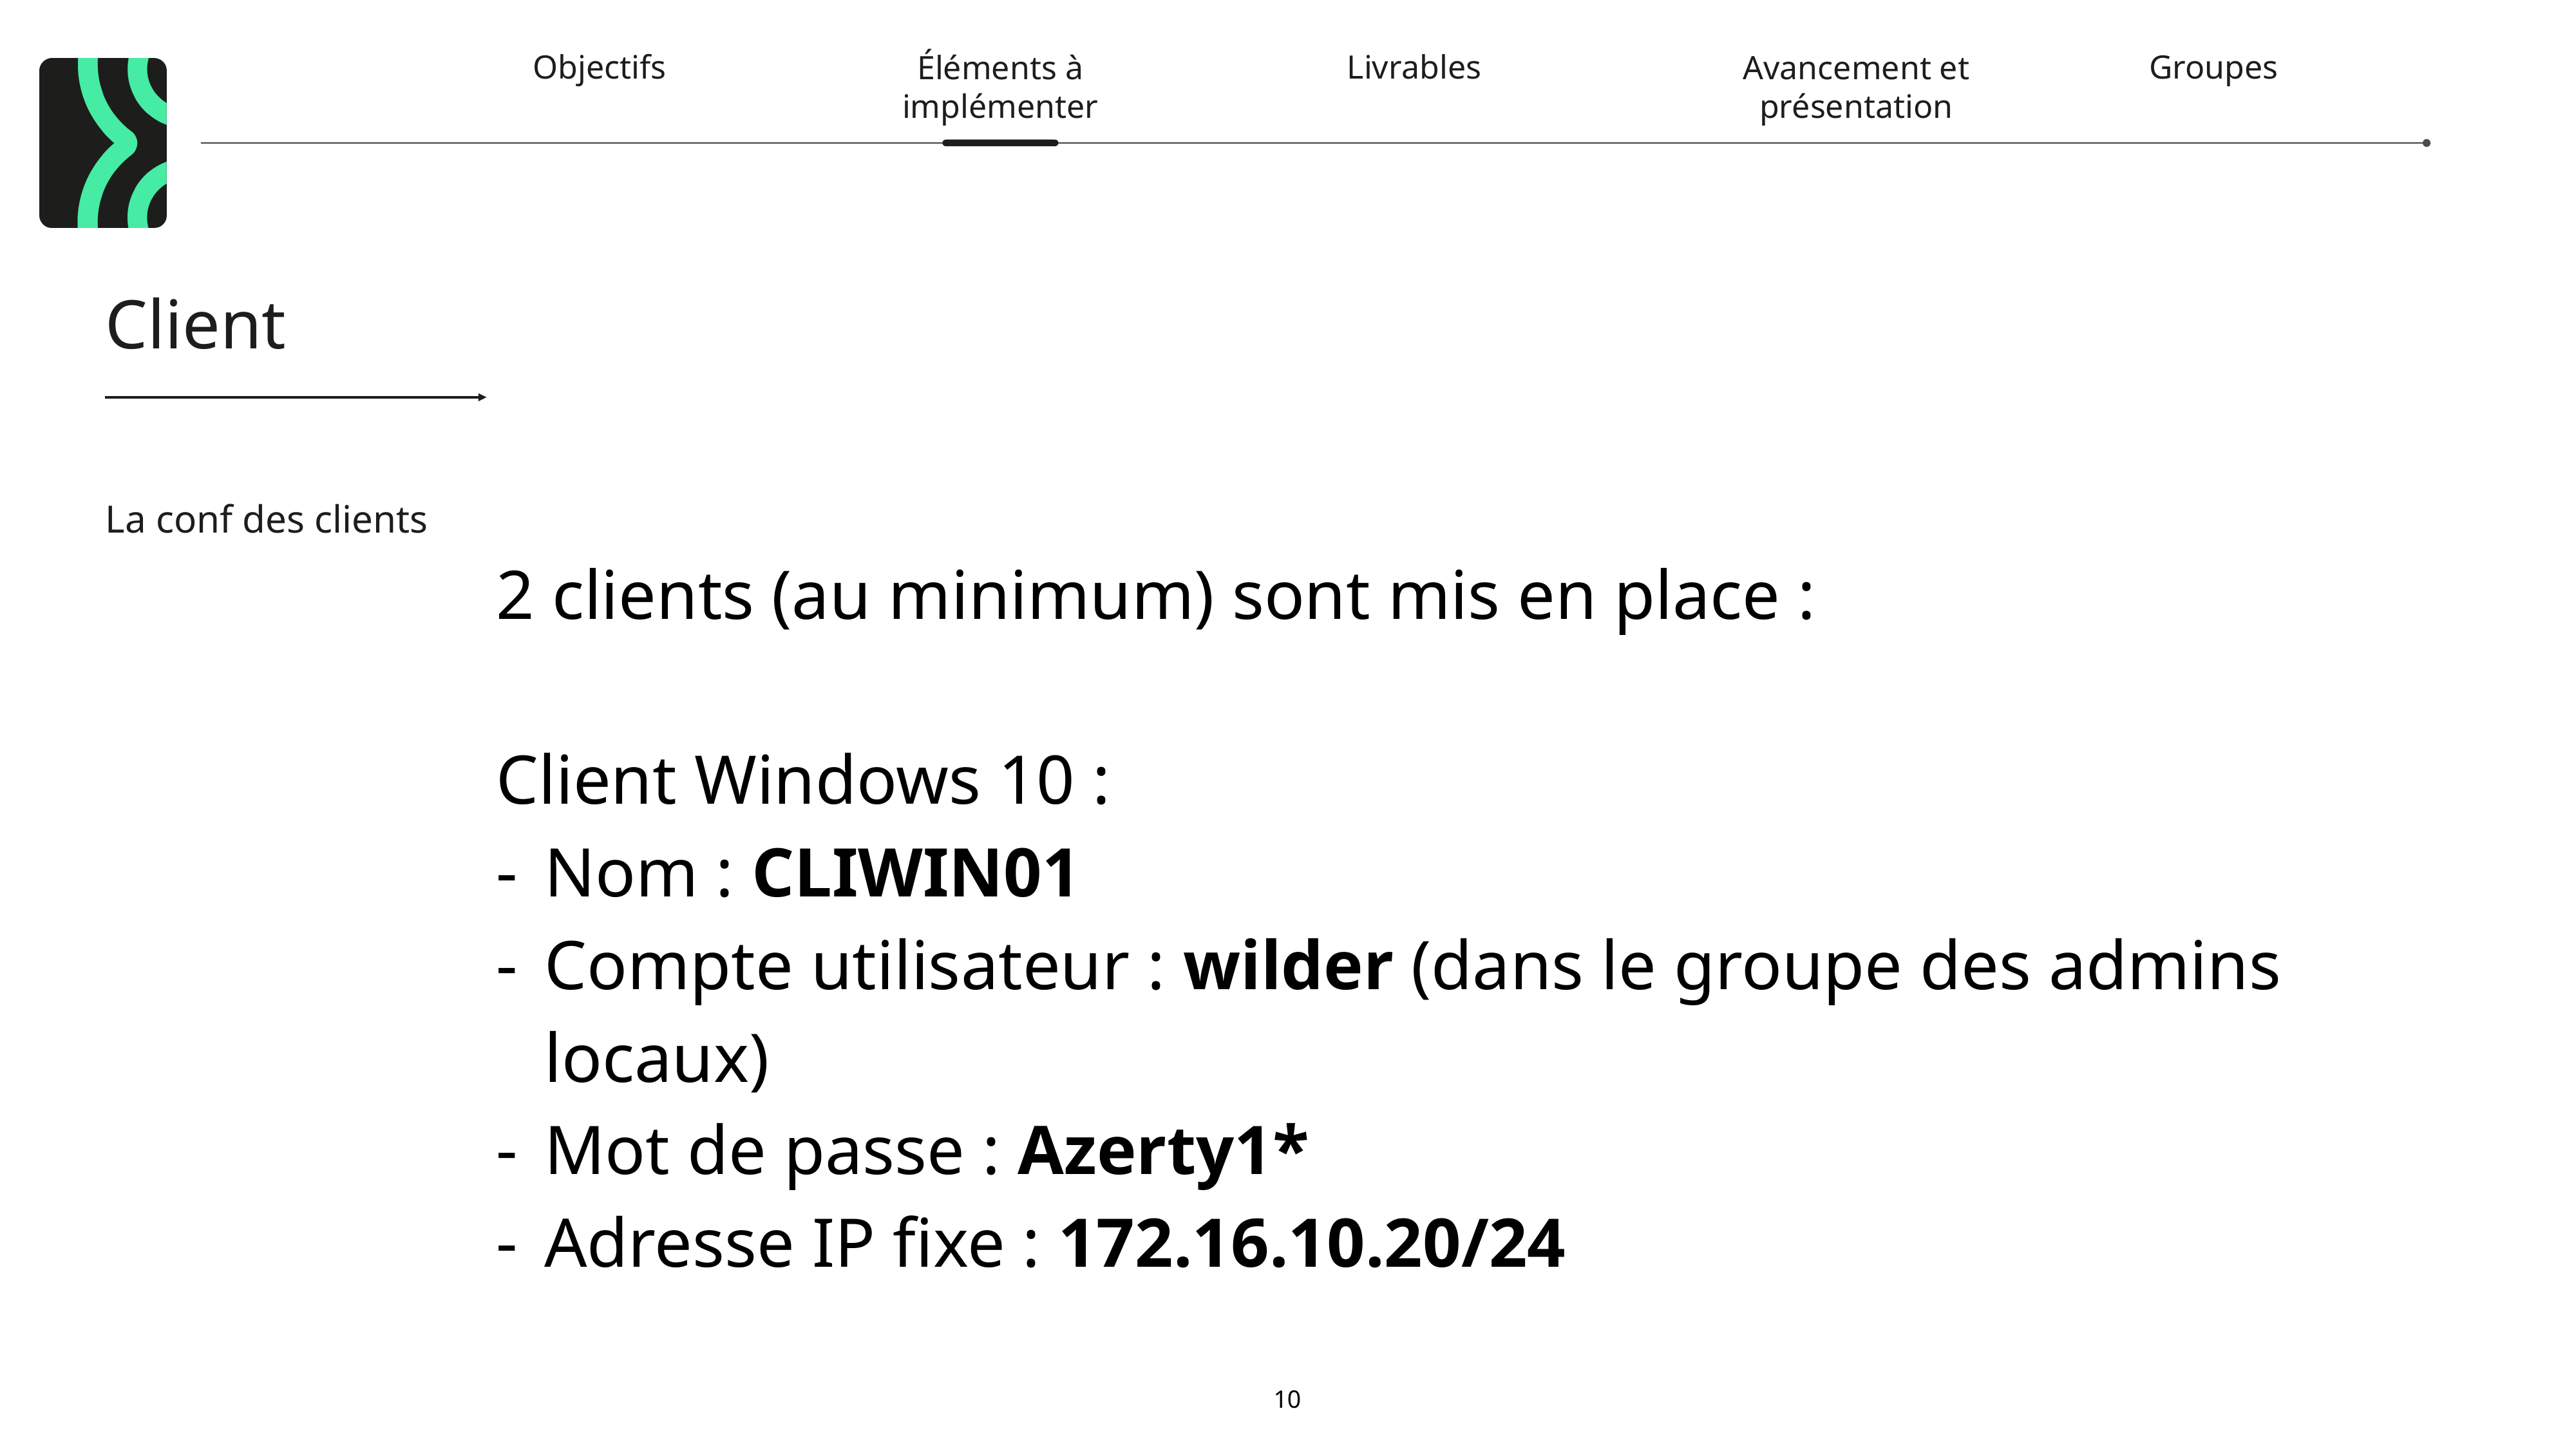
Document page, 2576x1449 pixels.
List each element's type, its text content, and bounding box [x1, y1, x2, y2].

text_box 2 clients (au minimum) sont mis en place : Client Windows 10 : Nom : CLIWIN01 Compte utilisateur : wilder (dans le groupe des admins locaux) Mot de passe : Azerty1* Adresse IP fixe : 172.16.10.20/24 [486, 439, 2513, 1382]
text_box Avancement et présentation [1654, 41, 2059, 130]
text_box Groupes [2082, 41, 2345, 91]
text_box [942, 144, 1059, 147]
text_box Éléments à implémenter [826, 41, 1175, 130]
text_box Client [100, 276, 2427, 368]
text_box [942, 139, 1059, 142]
text_box Livrables [1198, 41, 1631, 91]
slide_number ‹#› [1267, 571, 1307, 1423]
text_box La conf des clients [100, 489, 471, 545]
picture [39, 58, 167, 228]
text_box Objectifs [397, 41, 803, 91]
